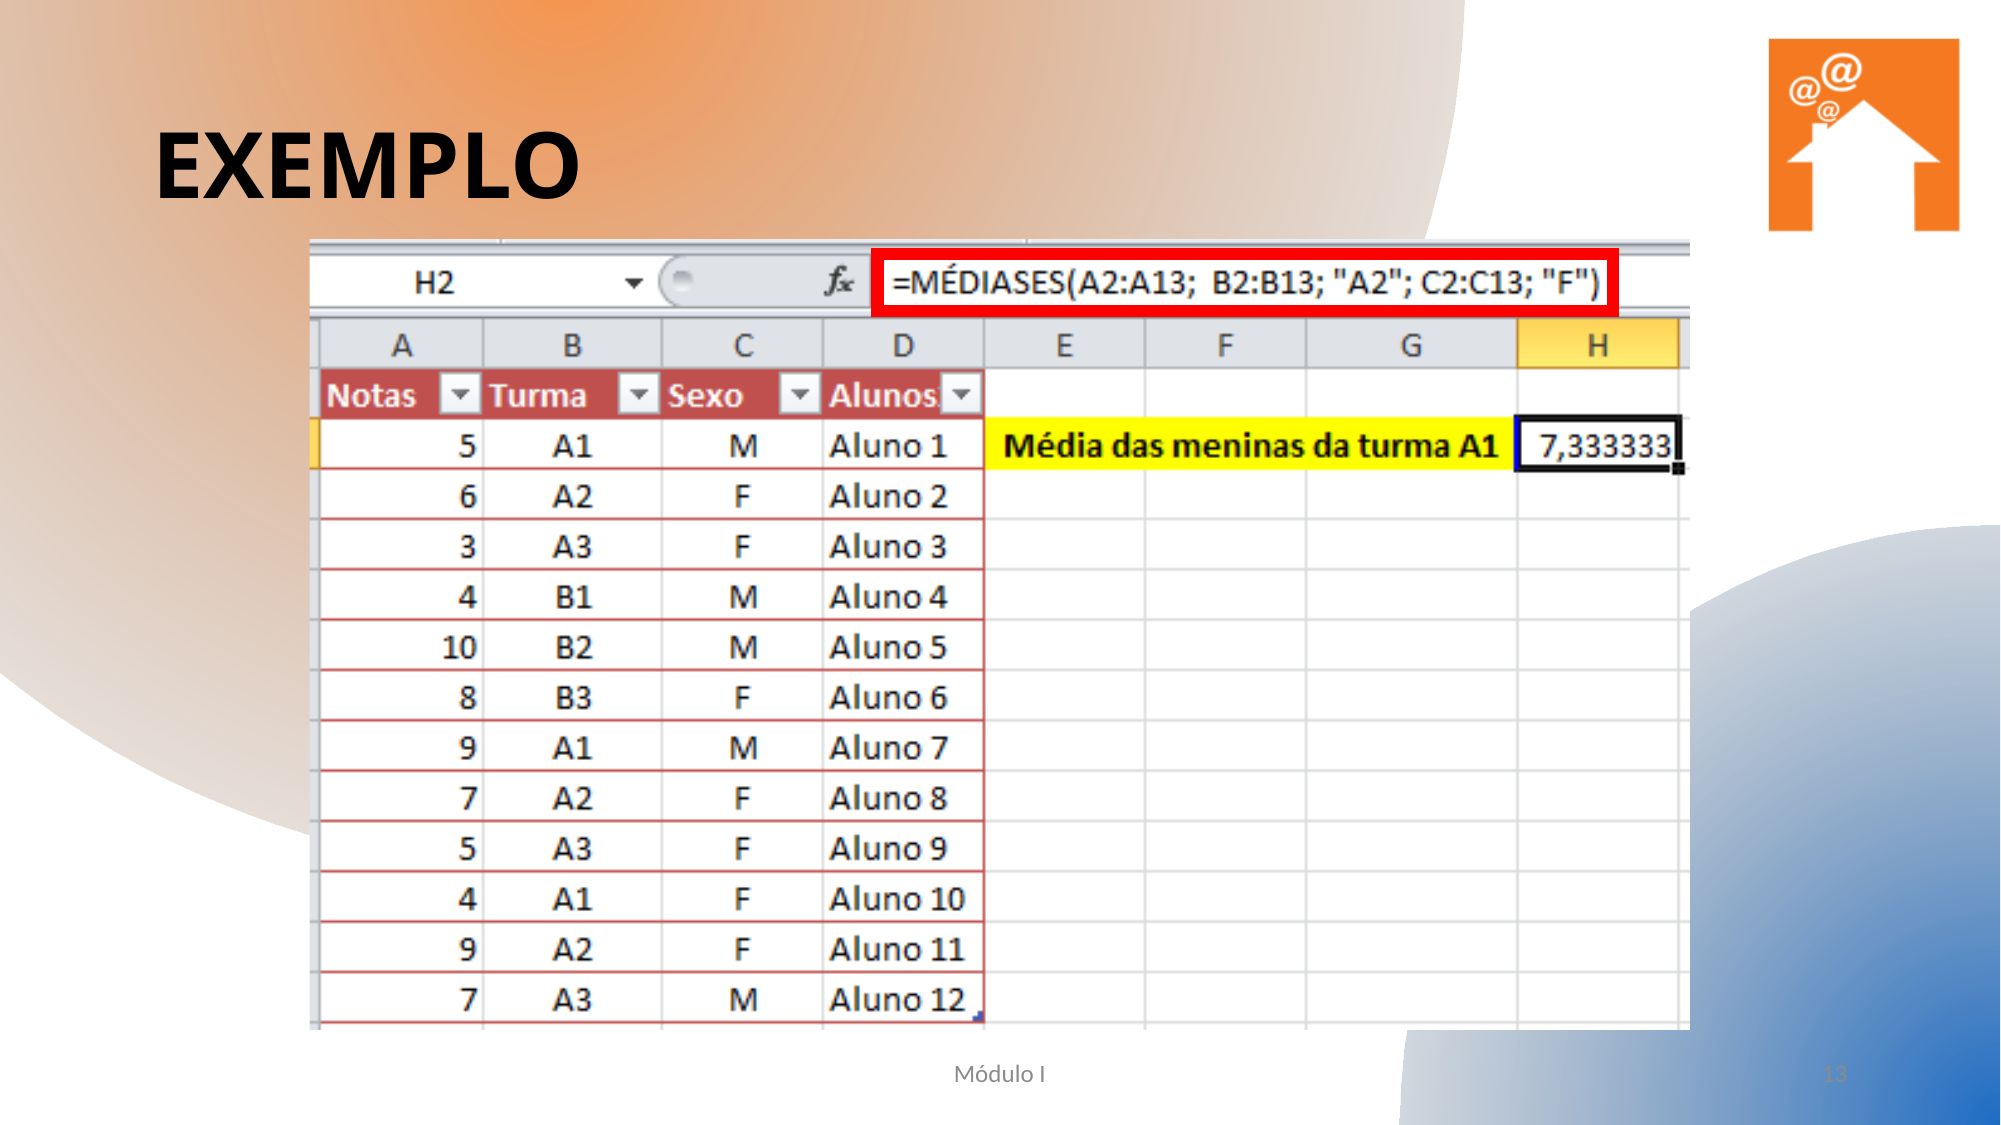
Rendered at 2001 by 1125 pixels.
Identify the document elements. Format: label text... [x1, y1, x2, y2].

picture [1728, 0, 2000, 272]
slide_number 13 [1412, 1042, 1863, 1103]
picture [309, 239, 1690, 1030]
footer Módulo I [662, 1042, 1338, 1103]
title EXEMPLO [137, 59, 1863, 278]
